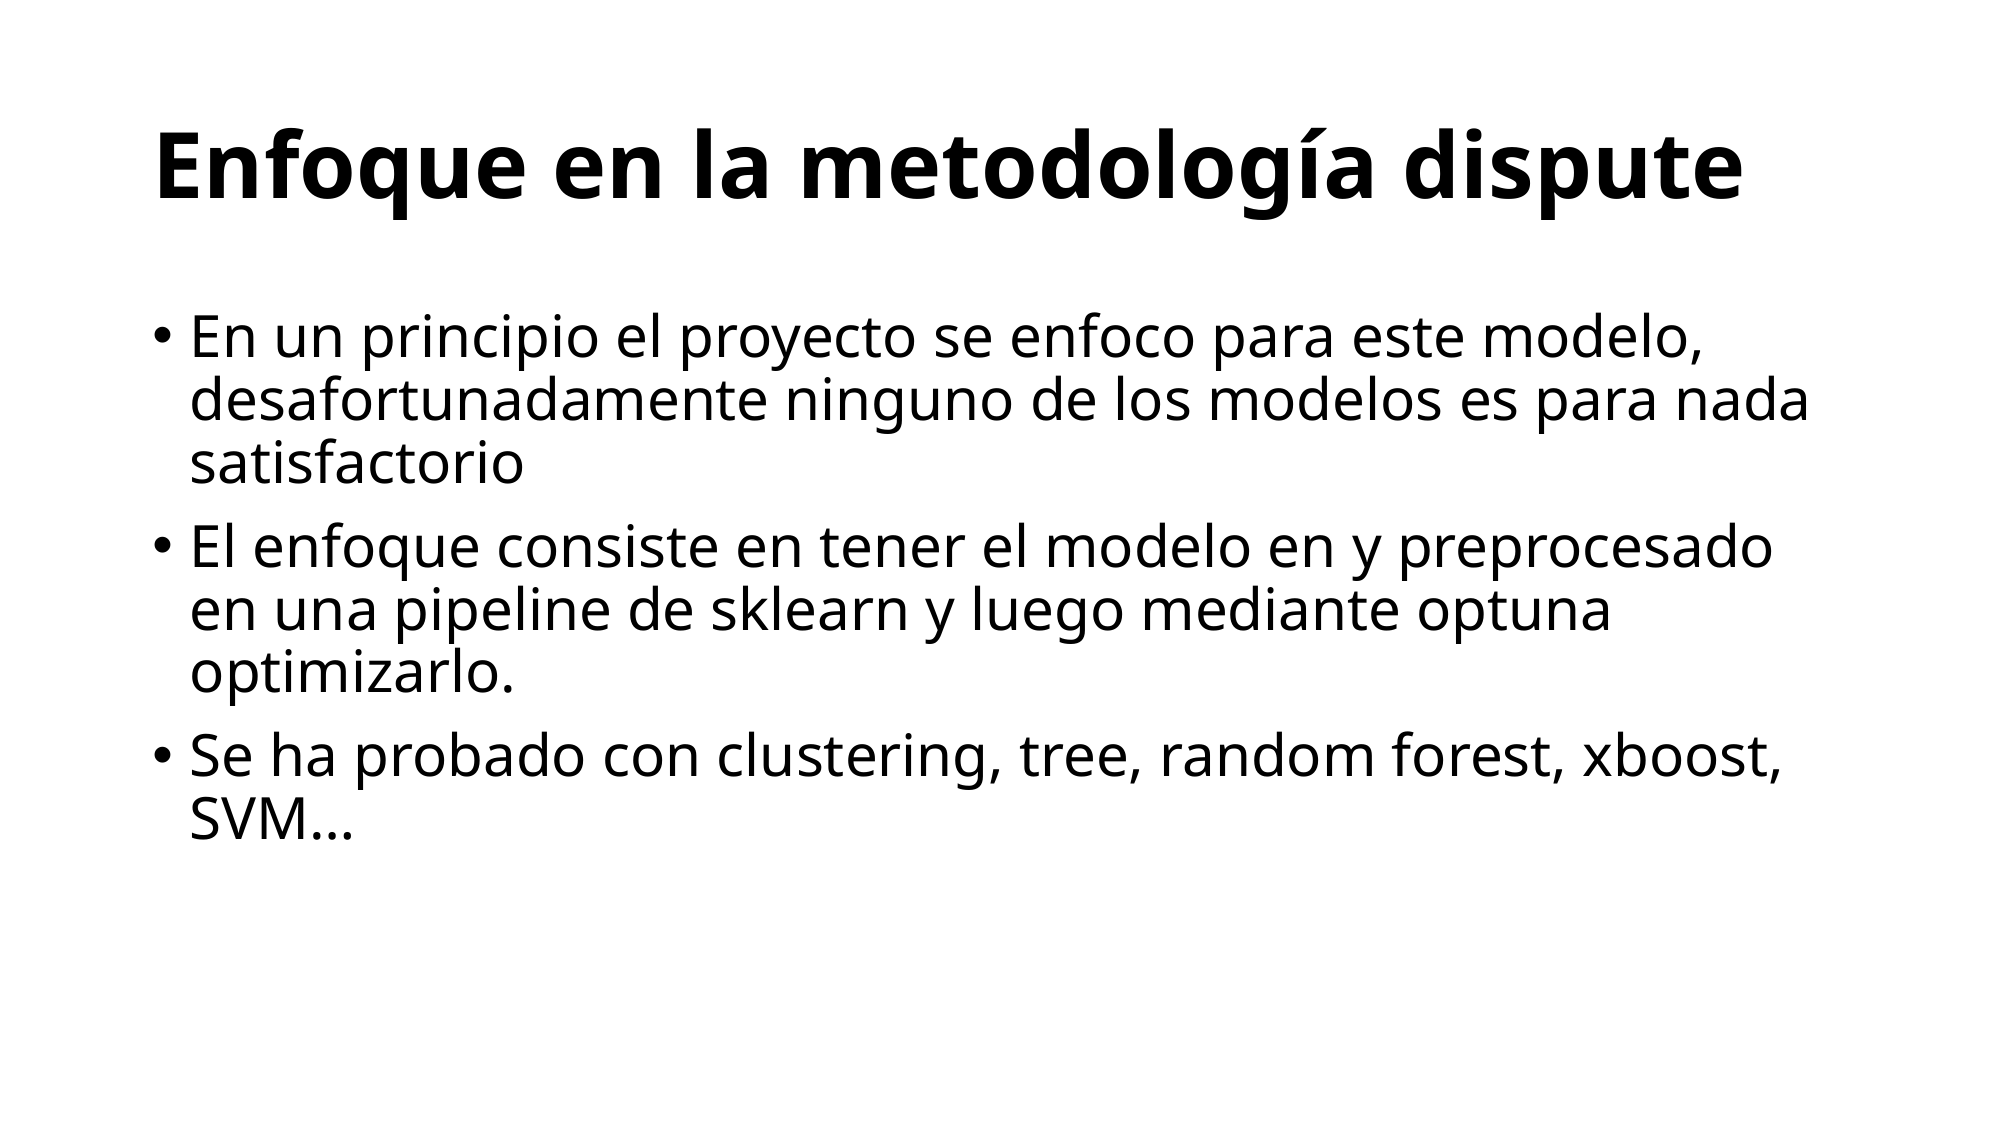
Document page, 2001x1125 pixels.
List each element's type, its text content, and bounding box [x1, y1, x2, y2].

title Enfoque en la metodología dispute [137, 59, 1863, 278]
list En un principio el proyecto se enfoco para este modelo, desafortunadamente ninguno de los modelos es para nada satisfactorio El enfoque consiste en tener el modelo en y preprocesado en una pipeline de sklearn y luego mediante optuna optimizarlo. Se ha probado con clustering, tree, random forest, xboost, SVM… [137, 299, 1863, 1014]
